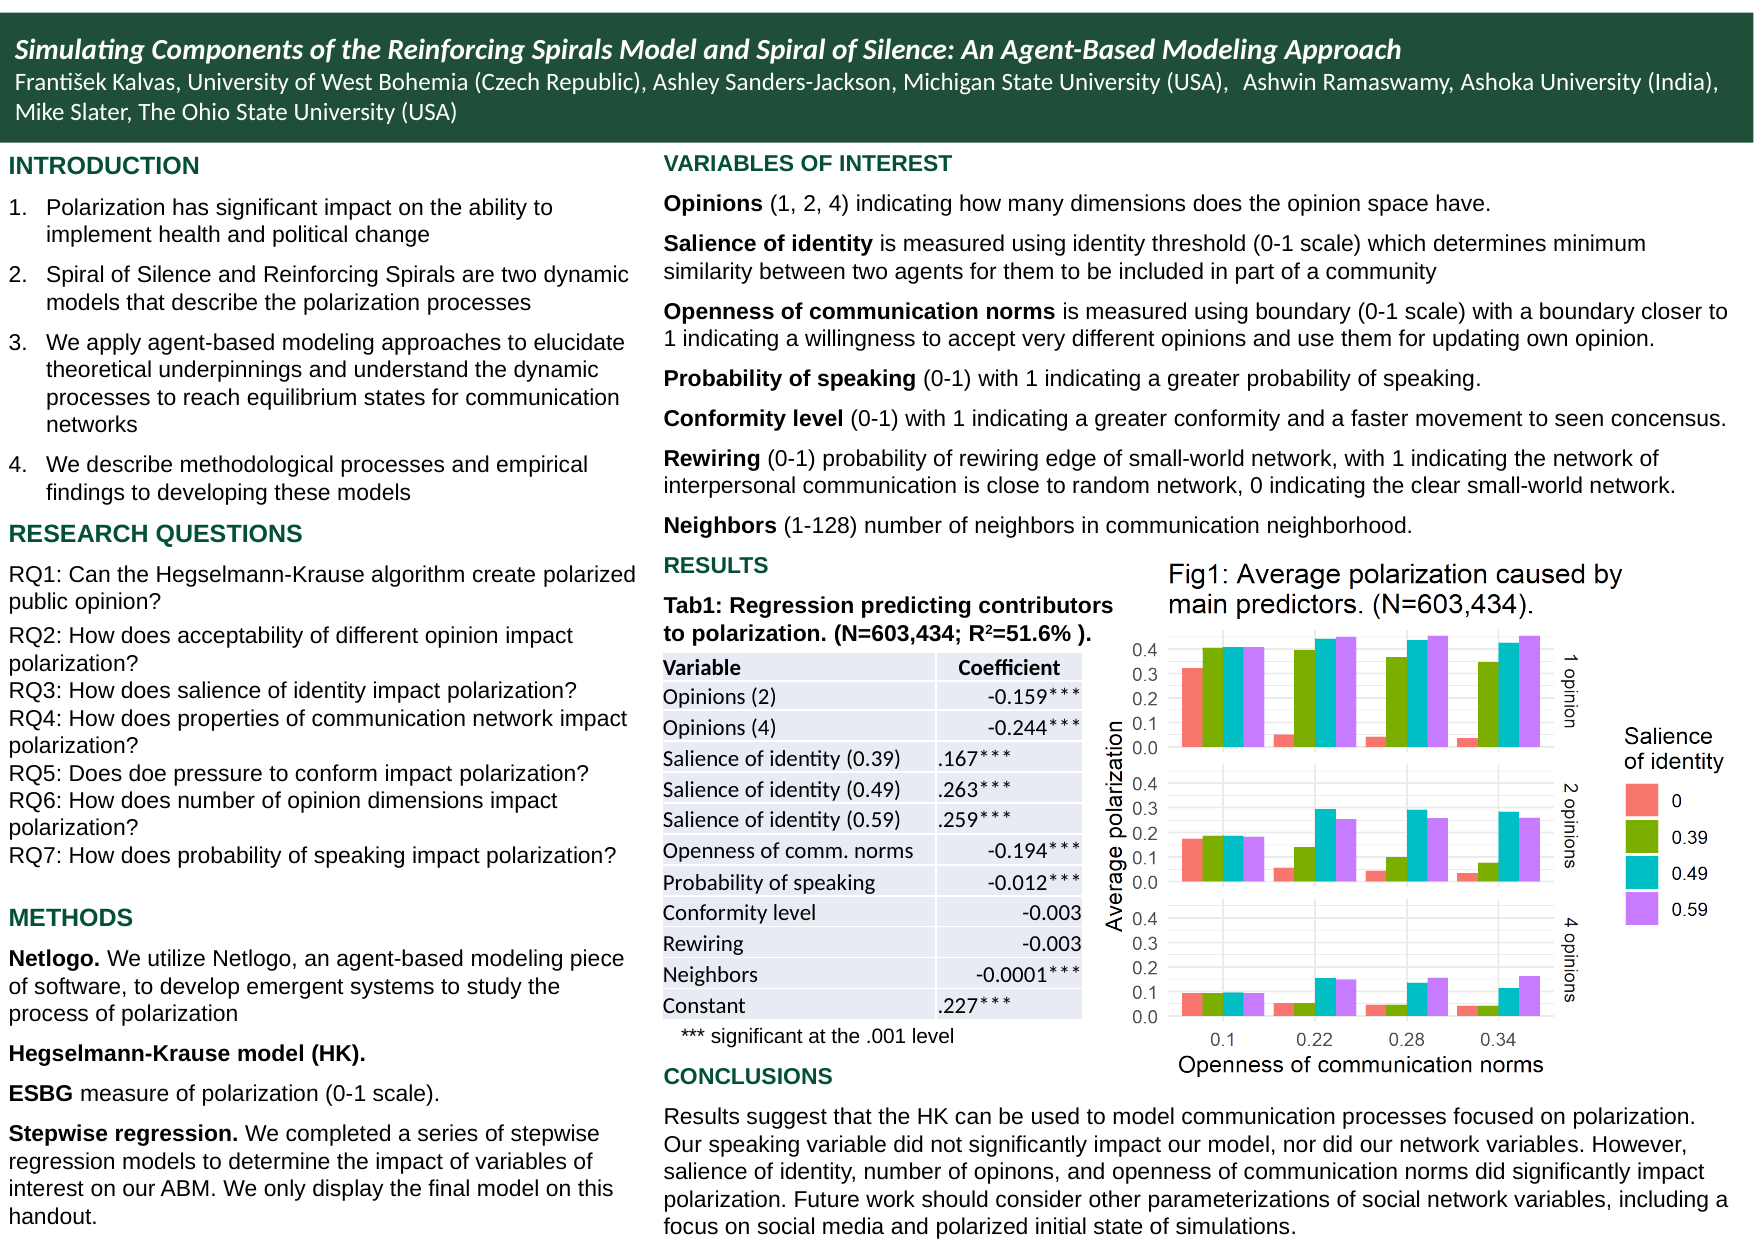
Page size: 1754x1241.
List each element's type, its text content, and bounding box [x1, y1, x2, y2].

table_cell .263*** [937, 773, 1082, 802]
table_cell .259*** [937, 804, 1082, 833]
table_cell Probability of speaking [663, 866, 935, 895]
table_cell .227*** [937, 989, 1082, 1014]
table_cell Salience of identity (0.49) [663, 773, 935, 802]
table_cell .167*** [937, 742, 1082, 771]
table_cell Constant [663, 989, 935, 1019]
picture [1093, 551, 1747, 1088]
table_cell -0.0001*** [937, 958, 1082, 988]
table_cell Opinions (2) [663, 682, 935, 709]
table_cell -0.003 [937, 897, 1082, 926]
table_header Coefficient [937, 653, 1082, 680]
table_cell Salience of identity (0.39) [663, 742, 935, 771]
table_cell -0.244*** [937, 711, 1082, 740]
table_cell Conformity level [663, 897, 935, 926]
text_box INTRODUCTION Polarization has significant impact on the ability to implement health and political change Spiral of Silence and Reinforcing Spirals are two dynamic models that describe the polarization processes We apply agent-based modeling approaches to elucidate theoretical underpinnings and understand the dynamic processes to reach equilibrium states for communication networks We describe methodological processes and empirical findings to developing these models RESEARCH QUESTIONS RQ1: Can the Hegselmann-Krause algorithm create polarized public opinion? RQ2: How does acceptability of different opinion impact polarization? RQ3: How does salience of identity impact polarization? RQ4: How does properties of communication network impact polarization? RQ5: Does doe pressure to conform impact polarization? RQ6: How does number of opinion dimensions impact polarization? RQ7: How does probability of speaking impact polarization? METHODS Netlogo. We utilize Netlogo, an agent-based modeling piece of software, to develop emergent systems to study the process of polarization Hegselmann-Krause model (HK). ESBG measure of polarization (0-1 scale). Stepwise regression. We completed a series of stepwise regression models to determine the impact of variables of interest on our ABM. We only display the final model on this handout. [0, 142, 656, 1237]
text_box *** significant at the .001 level [666, 1014, 1093, 1054]
text_box Simulating Components of the Reinforcing Spirals Model and Spiral of Silence: An Agent-Based Modeling Approach František Kalvas, University of West Bohemia (Czech Republic), Ashley Sanders-Jackson, Michigan State University (USA), Ashwin Ramaswamy, Ashoka University (India), Mike Slater, The Ohio State University (USA) [0, 11, 1754, 144]
table_cell Openness of comm. norms [663, 835, 935, 864]
table_header Variable [663, 653, 935, 680]
text_box CONCLUSIONS Results suggest that the HK can be used to model communication processes focused on polarization. Our speaking variable did not significantly impact our model, nor did our network variables. However, salience of identity, number of opinons, and openness of communication norms did significantly impact polarization. Future work should consider other parameterizations of social network variables, including a focus on social media and polarized initial state of simulations. [648, 1054, 1747, 1241]
table_cell -0.194*** [937, 835, 1082, 864]
text_box VARIABLES OF INTEREST Opinions (1, 2, 4) indicating how many dimensions does the opinion space have. Salience of identity is measured using identity threshold (0-1 scale) which determines minimum similarity between two agents for them to be included in part of a community Openness of communication norms is measured using boundary (0-1 scale) with a boundary closer to 1 indicating a willingness to accept very different opinions and use them for updating own opinion. Probability of speaking (0-1) with 1 indicating a greater probability of speaking. Conformity level (0-1) with 1 indicating a greater conformity and a faster movement to seen concensus. Rewiring (0-1) probability of rewiring edge of small-world network, with 1 indicating the network of interpersonal communication is close to random network, 0 indicating the clear small-world network. Neighbors (1-128) number of neighbors in communication neighborhood. RESULTS Tab1: Regression predicting contributors to polarization. (N=603,434; R2=51.6% ). [648, 141, 1747, 654]
table_cell Opinions (4) [663, 711, 935, 740]
table_cell Rewiring [663, 927, 935, 957]
table_cell Neighbors [663, 958, 935, 988]
table_cell -0.003 [937, 927, 1082, 957]
table_cell Salience of identity (0.59) [663, 804, 935, 833]
table_cell -0.012*** [937, 866, 1082, 895]
table_cell -0.159*** [937, 682, 1082, 709]
